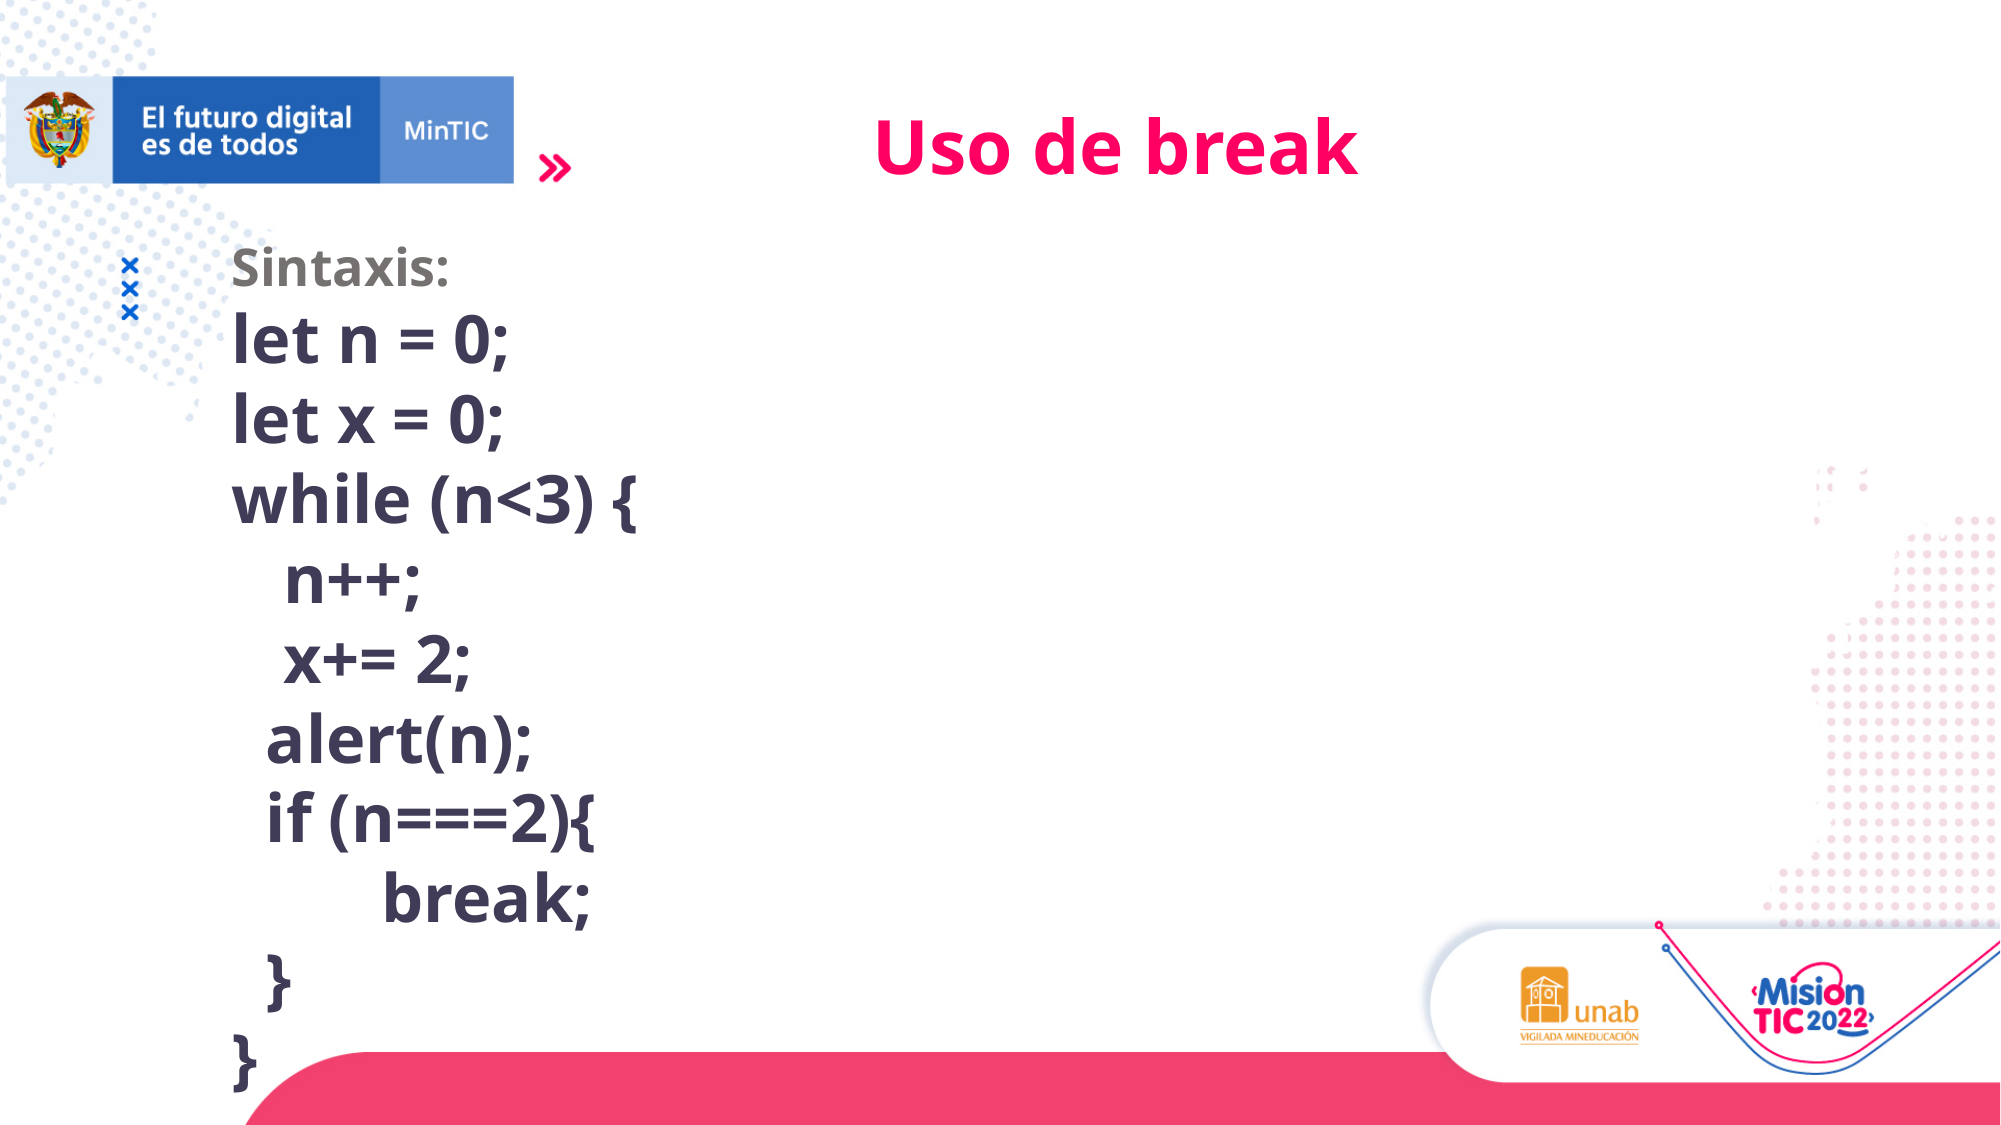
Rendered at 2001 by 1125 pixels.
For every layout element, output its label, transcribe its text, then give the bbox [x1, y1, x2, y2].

picture [0, 0, 2001, 1125]
text_box Uso de break [407, 91, 1825, 197]
text_box Sintaxis: let n = 0; let x = 0; while (n<3) { n++; x+= 2; alert(n); if (n===2){ break; } } [216, 226, 1709, 1104]
